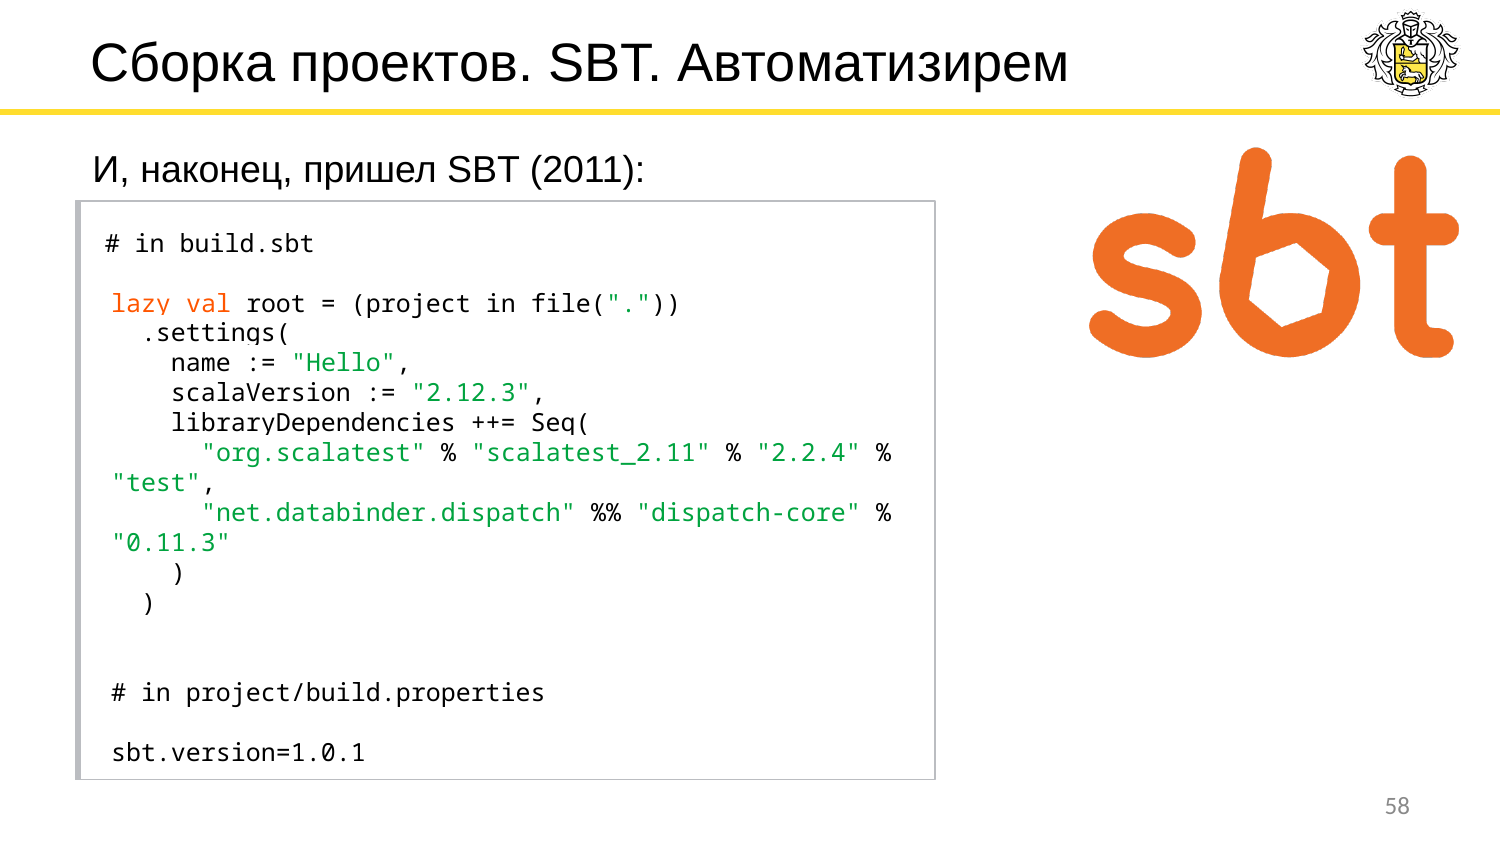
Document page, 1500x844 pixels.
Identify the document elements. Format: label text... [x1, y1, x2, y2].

title Сборка проектов. SBT. Автоматизирем [75, 33, 1425, 86]
text_box И, наконец, пришел SBT (2011): [77, 122, 958, 193]
picture [1074, 134, 1475, 375]
picture [1360, 2, 1461, 103]
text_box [75, 200, 936, 780]
slide_number ‹#› [1074, 782, 1425, 827]
